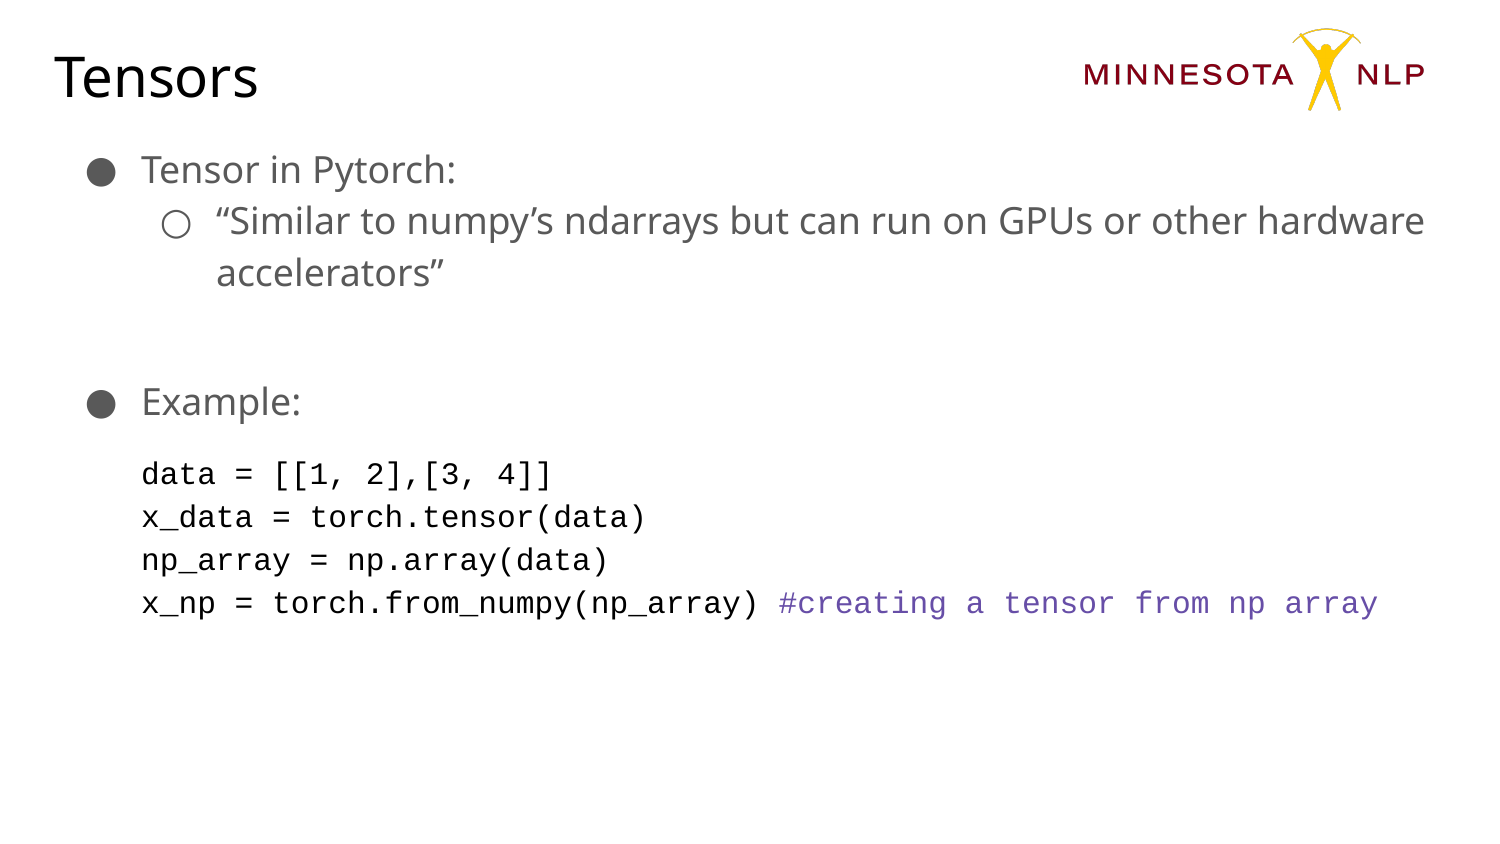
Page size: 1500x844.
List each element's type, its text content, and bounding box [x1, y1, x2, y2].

picture [1007, 0, 1500, 153]
list Tensor in Pytorch: “Similar to numpy’s ndarrays but can run on GPUs or other hardware accelerators” Example: data = [[1, 2],[3, 4]] x_data = torch.tensor(data) np_array = np.array(data) x_np = torch.from_numpy(np_array) #creating a tensor from np array [51, 124, 1449, 830]
text_box Tensors [39, 31, 893, 124]
